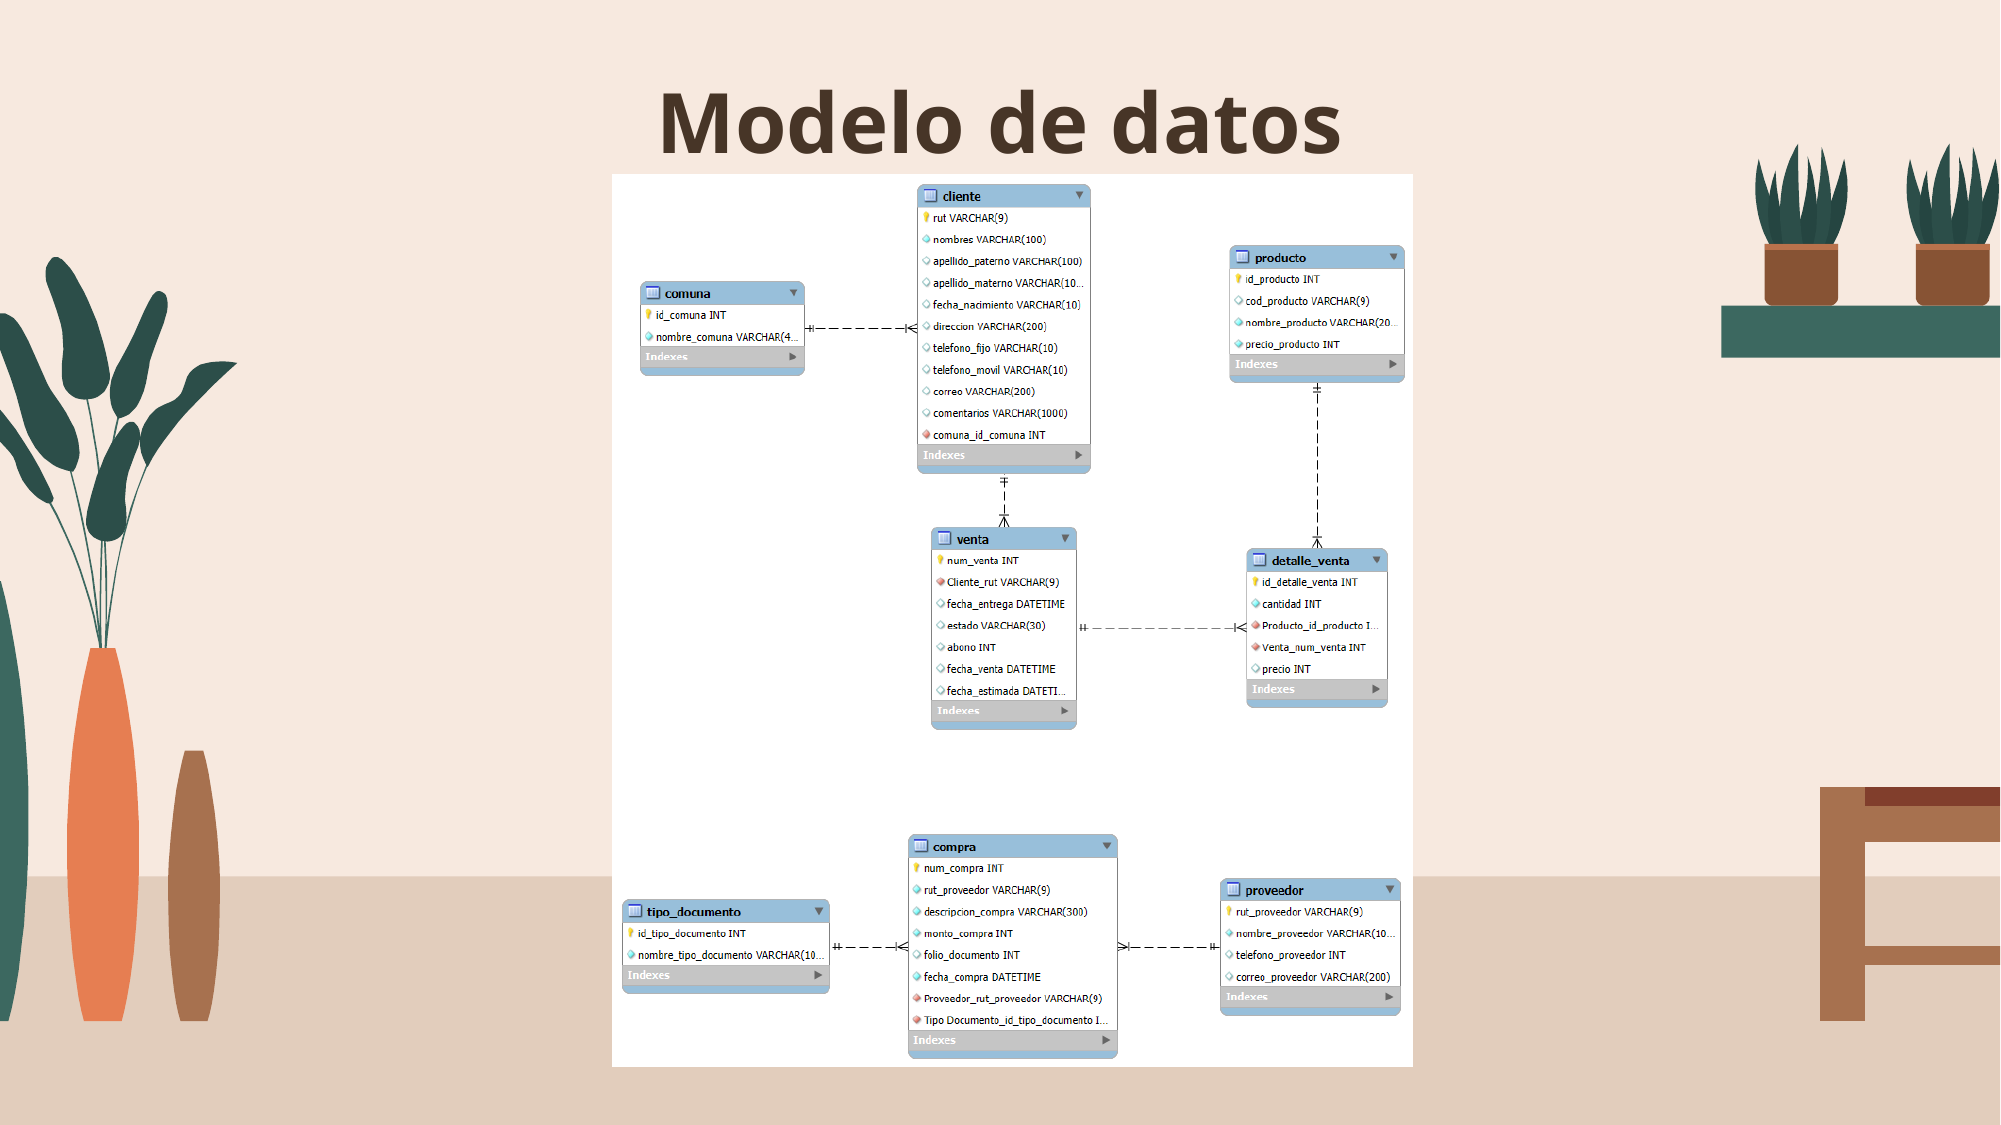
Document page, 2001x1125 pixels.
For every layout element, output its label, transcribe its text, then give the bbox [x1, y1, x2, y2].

picture [612, 174, 1413, 1067]
title Modelo de datos [155, 49, 1845, 175]
